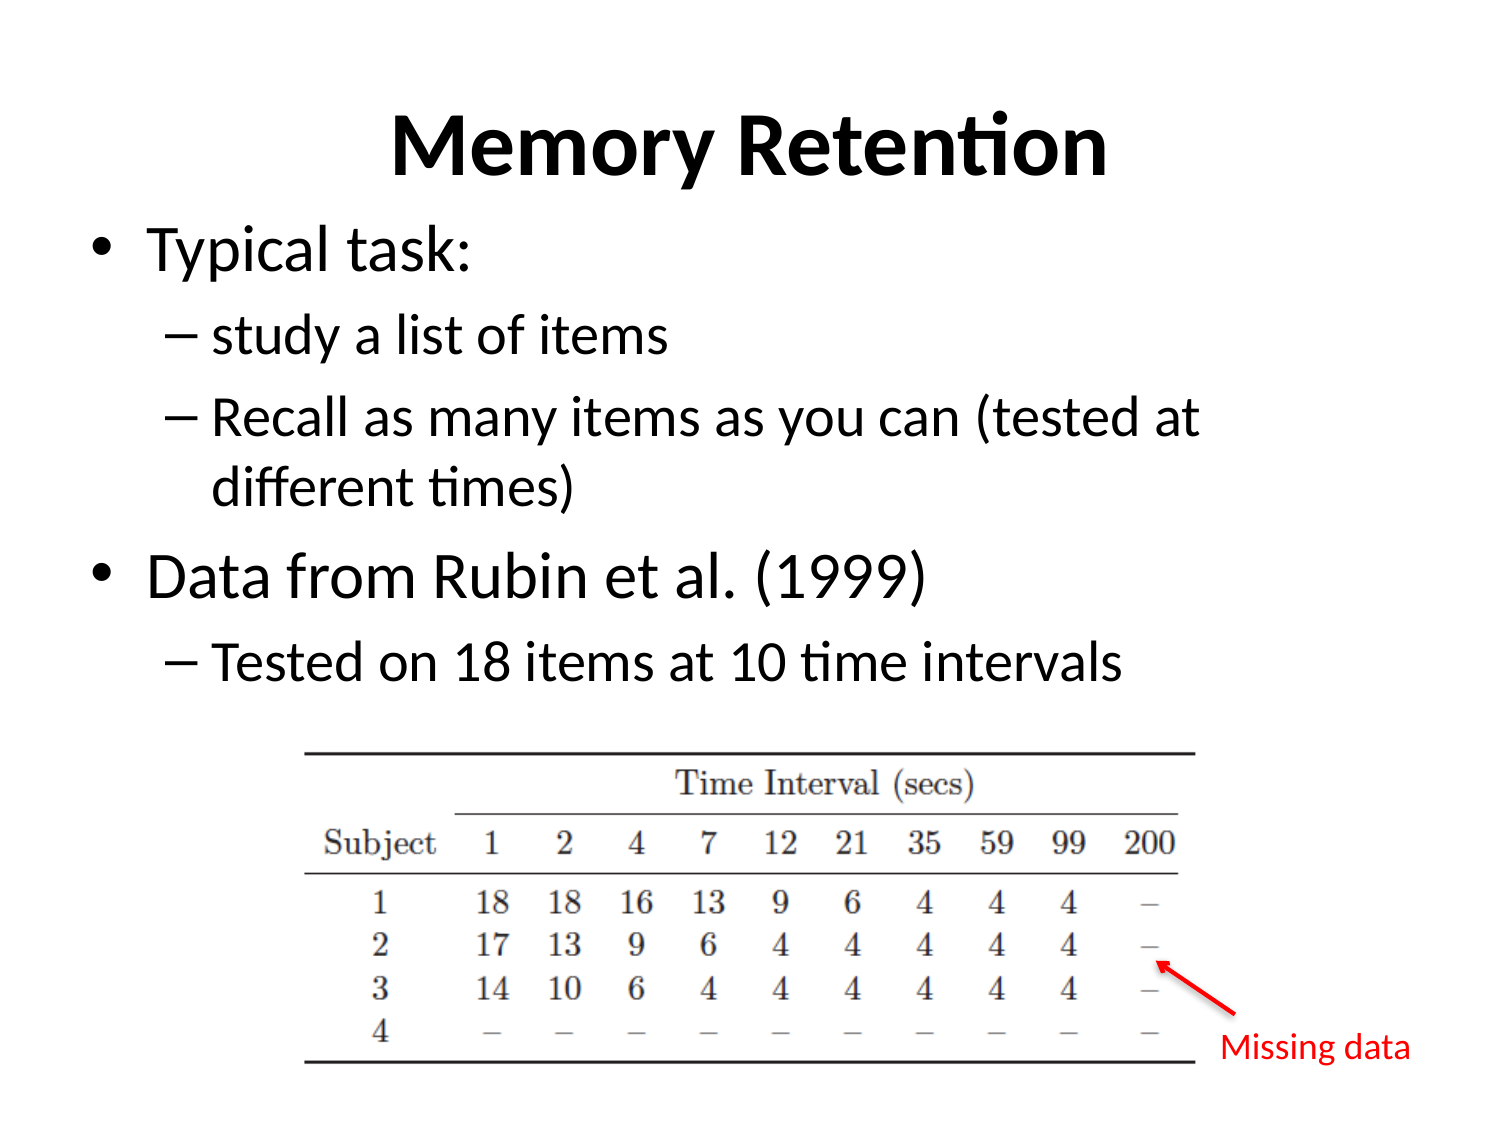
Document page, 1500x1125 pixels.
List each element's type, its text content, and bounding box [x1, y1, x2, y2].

title Memory Retention [75, 45, 1425, 197]
picture [253, 728, 1206, 1076]
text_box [1155, 960, 1236, 1015]
list Typical task: study a list of items Recall as many items as you can (tested at different times) Data from Rubin et al. (1999) Tested on 18 items at 10 time intervals [75, 197, 1425, 716]
text_box Missing data [1209, 1014, 1500, 1075]
